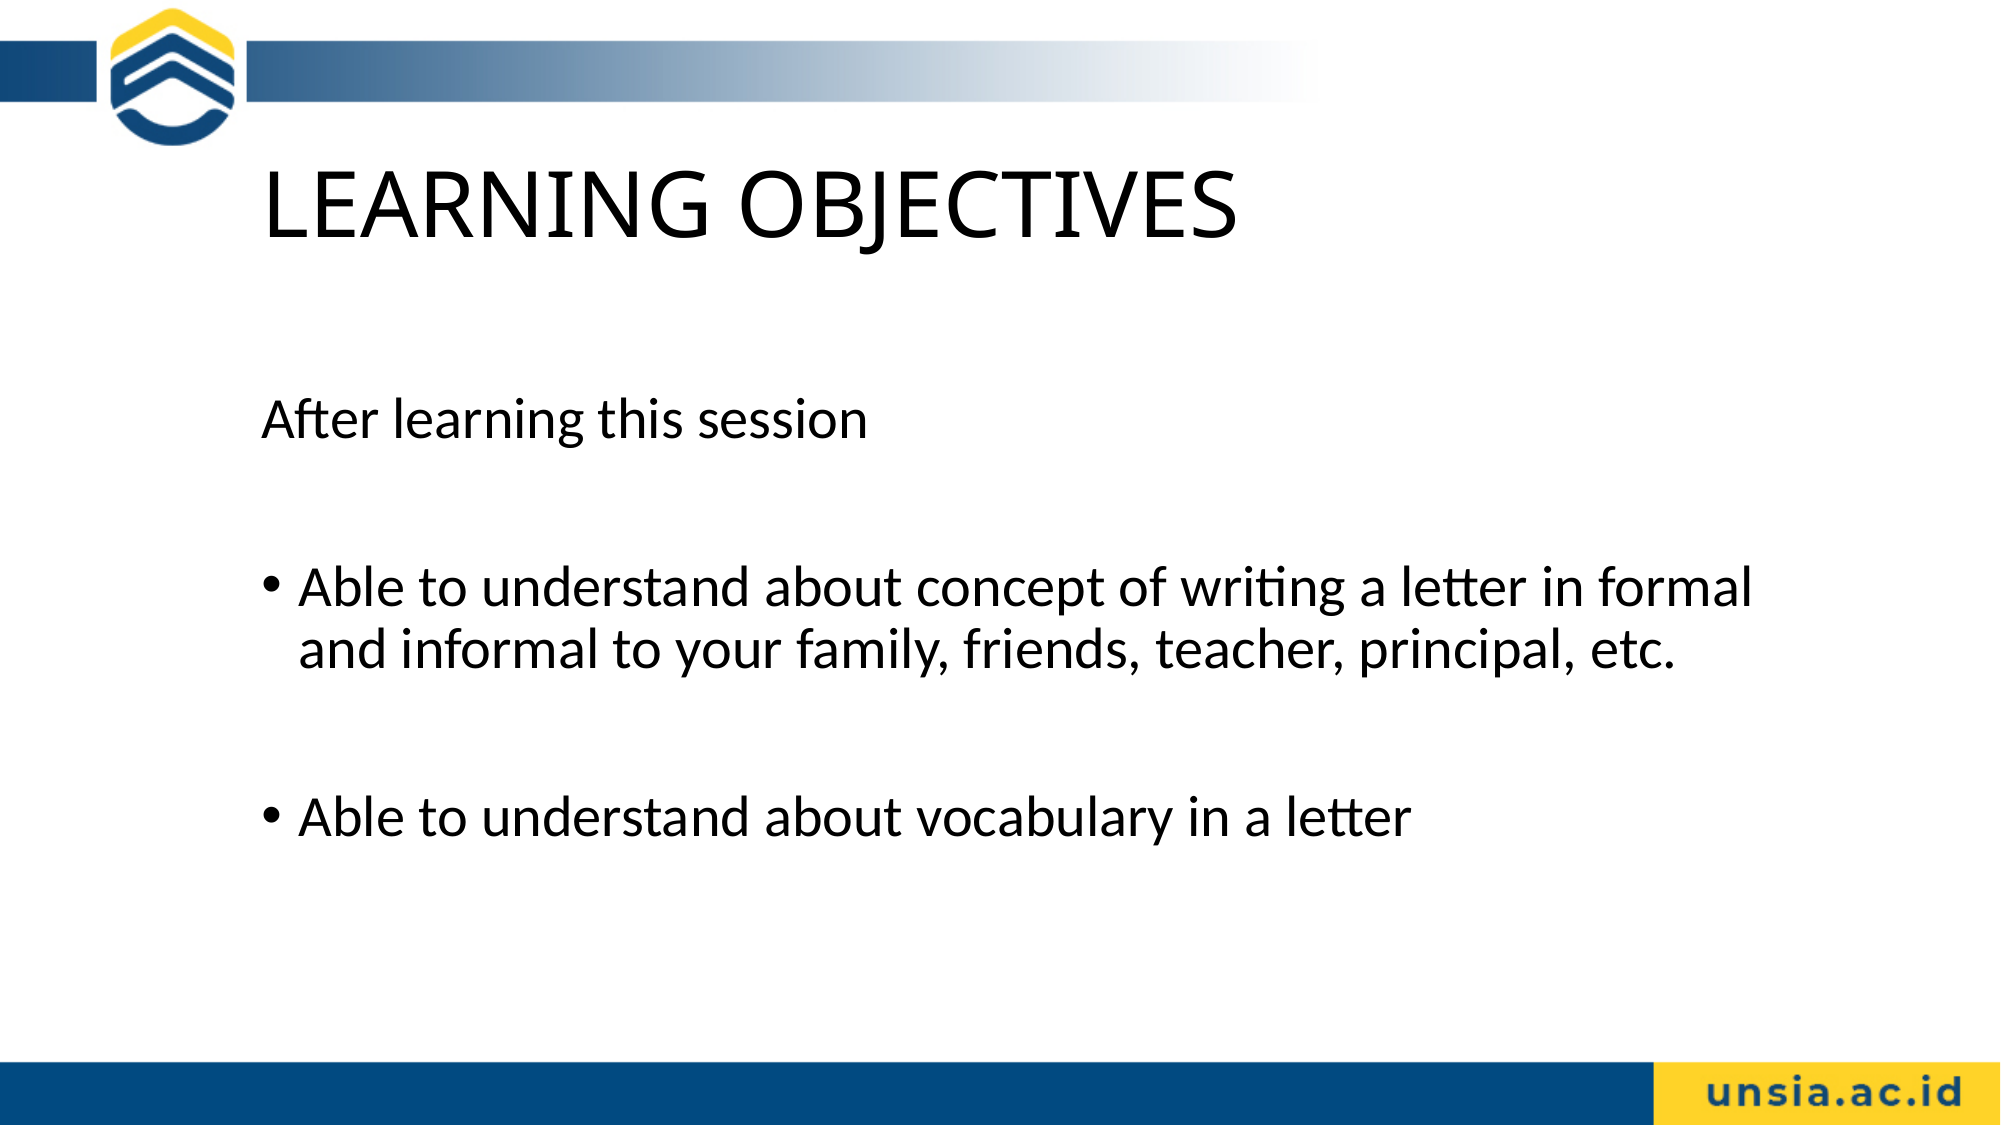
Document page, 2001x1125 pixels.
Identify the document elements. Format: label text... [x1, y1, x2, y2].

list After learning this session Able to understand about concept of writing a letter in formal and informal to your family, friends, teacher, principal, etc. Able to understand about vocabulary in a letter [246, 380, 1863, 1014]
picture [0, 0, 2001, 1125]
title LEARNING OBJECTIVES [246, 138, 1863, 278]
